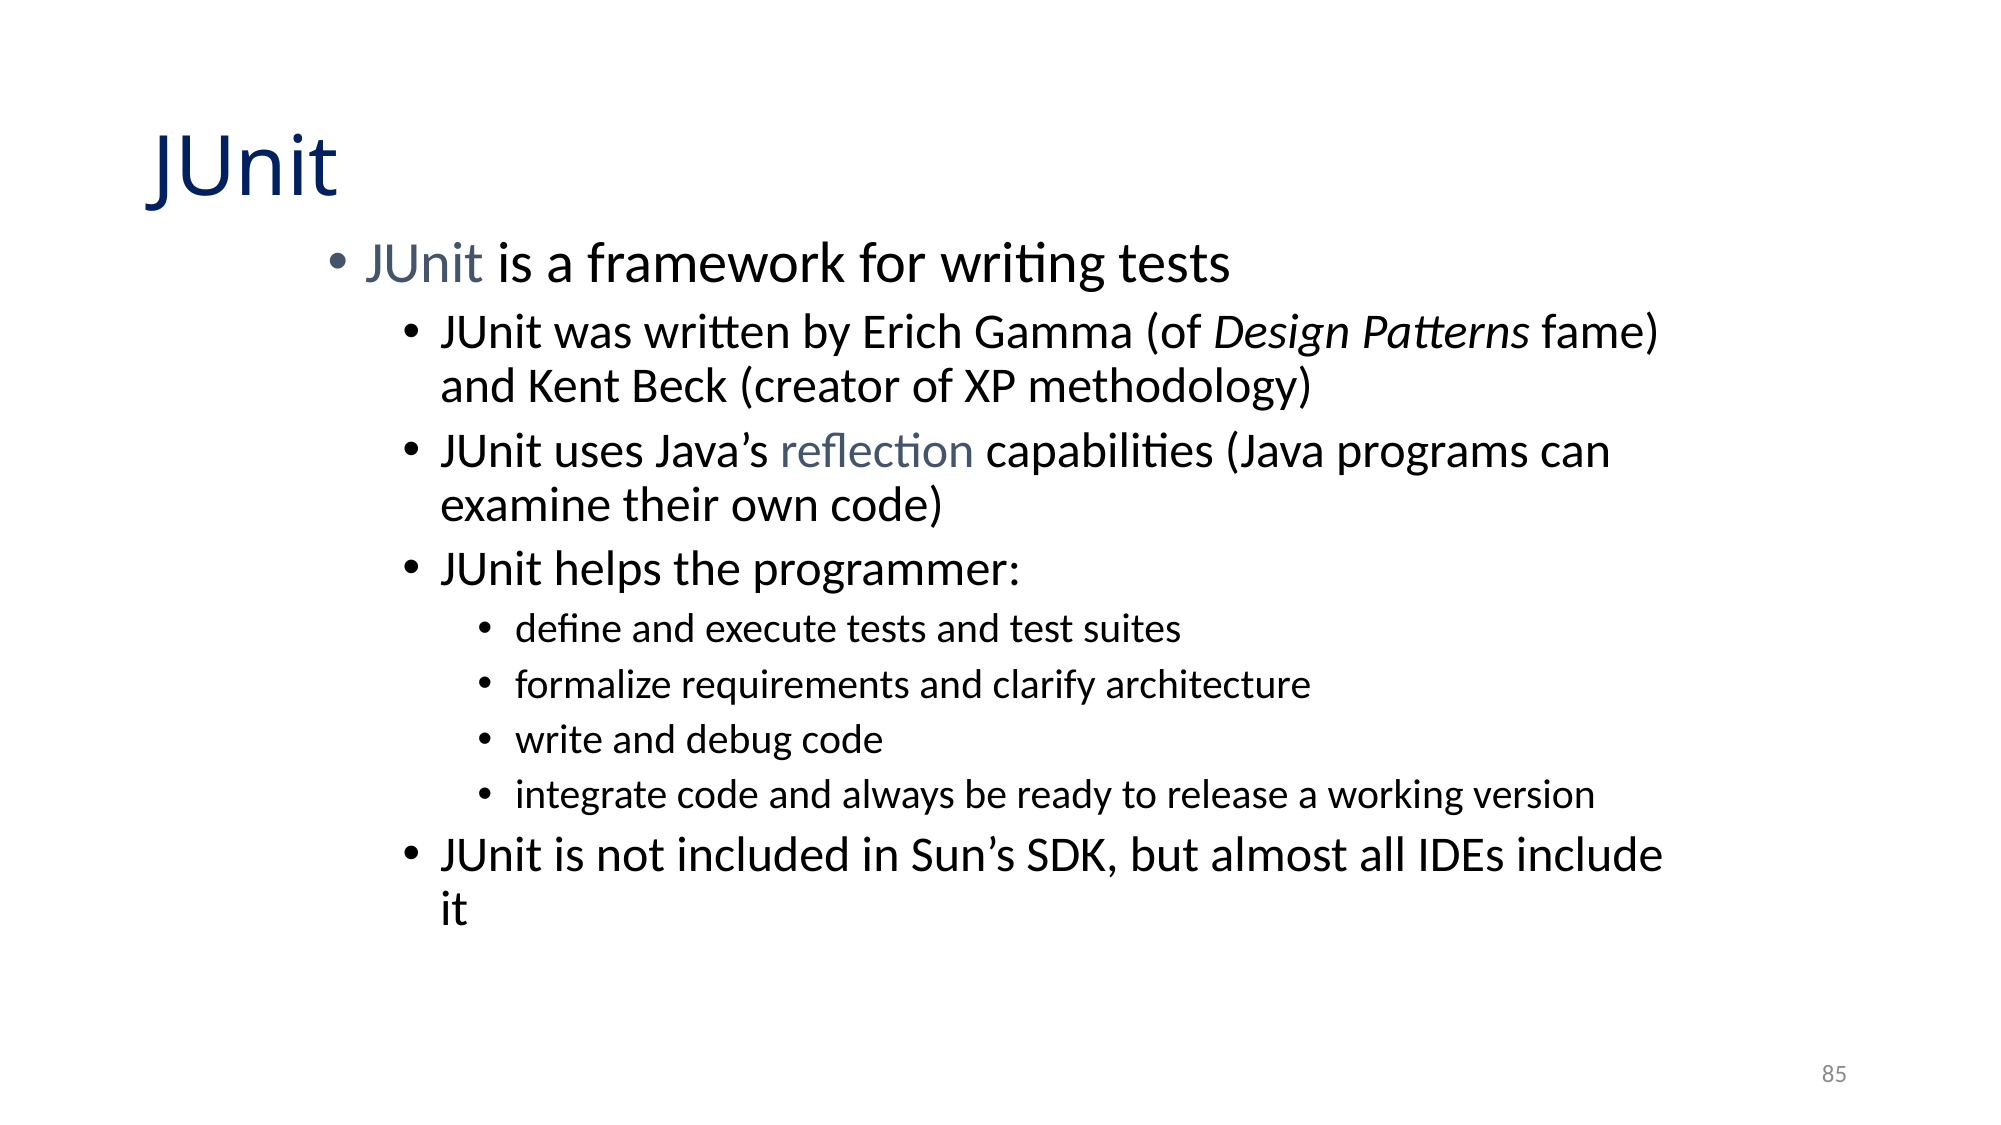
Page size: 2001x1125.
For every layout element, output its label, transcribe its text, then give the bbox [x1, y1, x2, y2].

list JUnit is a framework for writing tests JUnit was written by Erich Gamma (of Design Patterns fame) and Kent Beck (creator of XP methodology) JUnit uses Java’s reflection capabilities (Java programs can examine their own code) JUnit helps the programmer: define and execute tests and test suites formalize requirements and clarify architecture write and debug code integrate code and always be ready to release a working version JUnit is not included in Sun’s SDK, but almost all IDEs include it [312, 224, 1688, 1006]
title JUnit [137, 59, 1863, 278]
slide_number 85 [1412, 1042, 1863, 1103]
